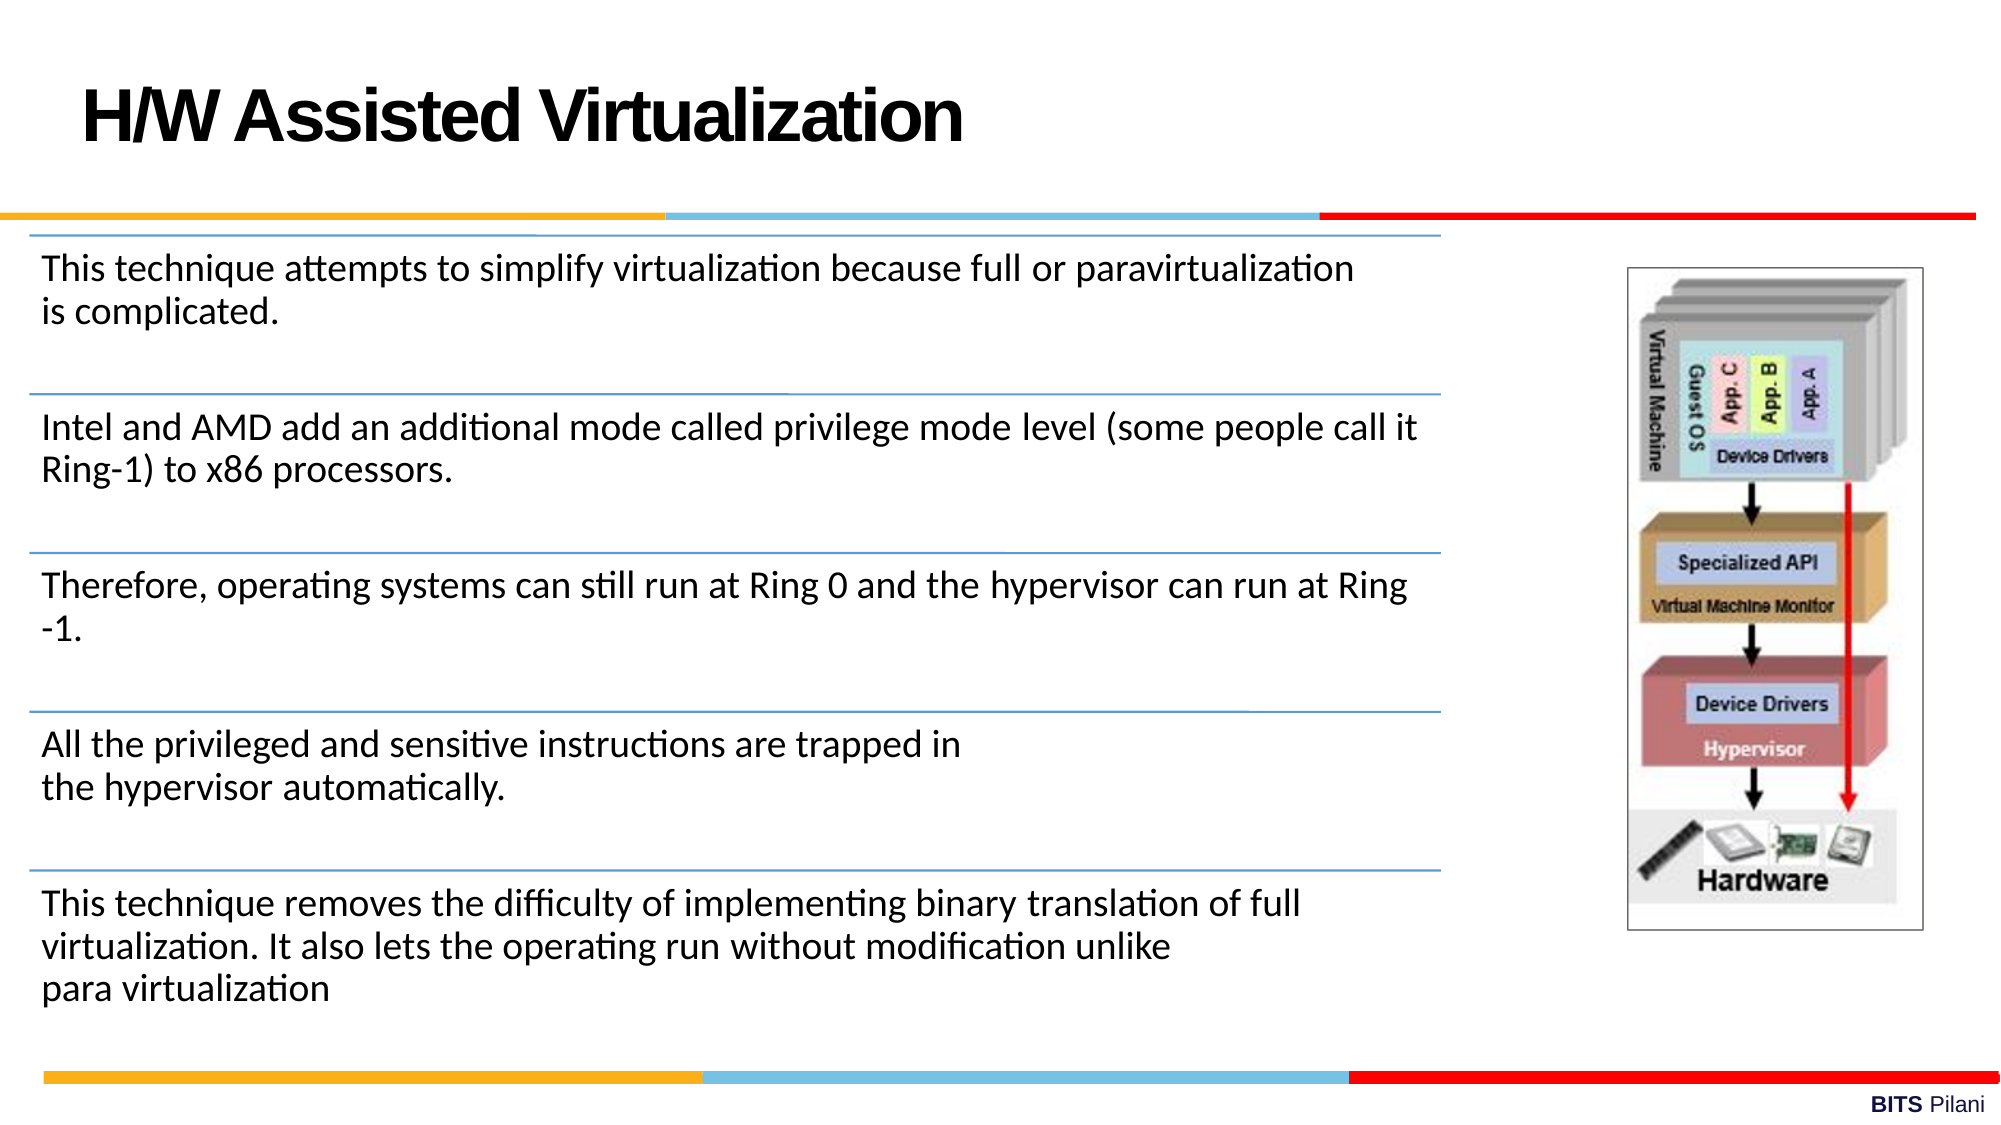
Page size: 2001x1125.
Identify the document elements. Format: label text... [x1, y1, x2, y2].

list H/W Assisted Virtualization [66, 24, 1951, 213]
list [29, 235, 1441, 1030]
picture [1626, 266, 1925, 932]
